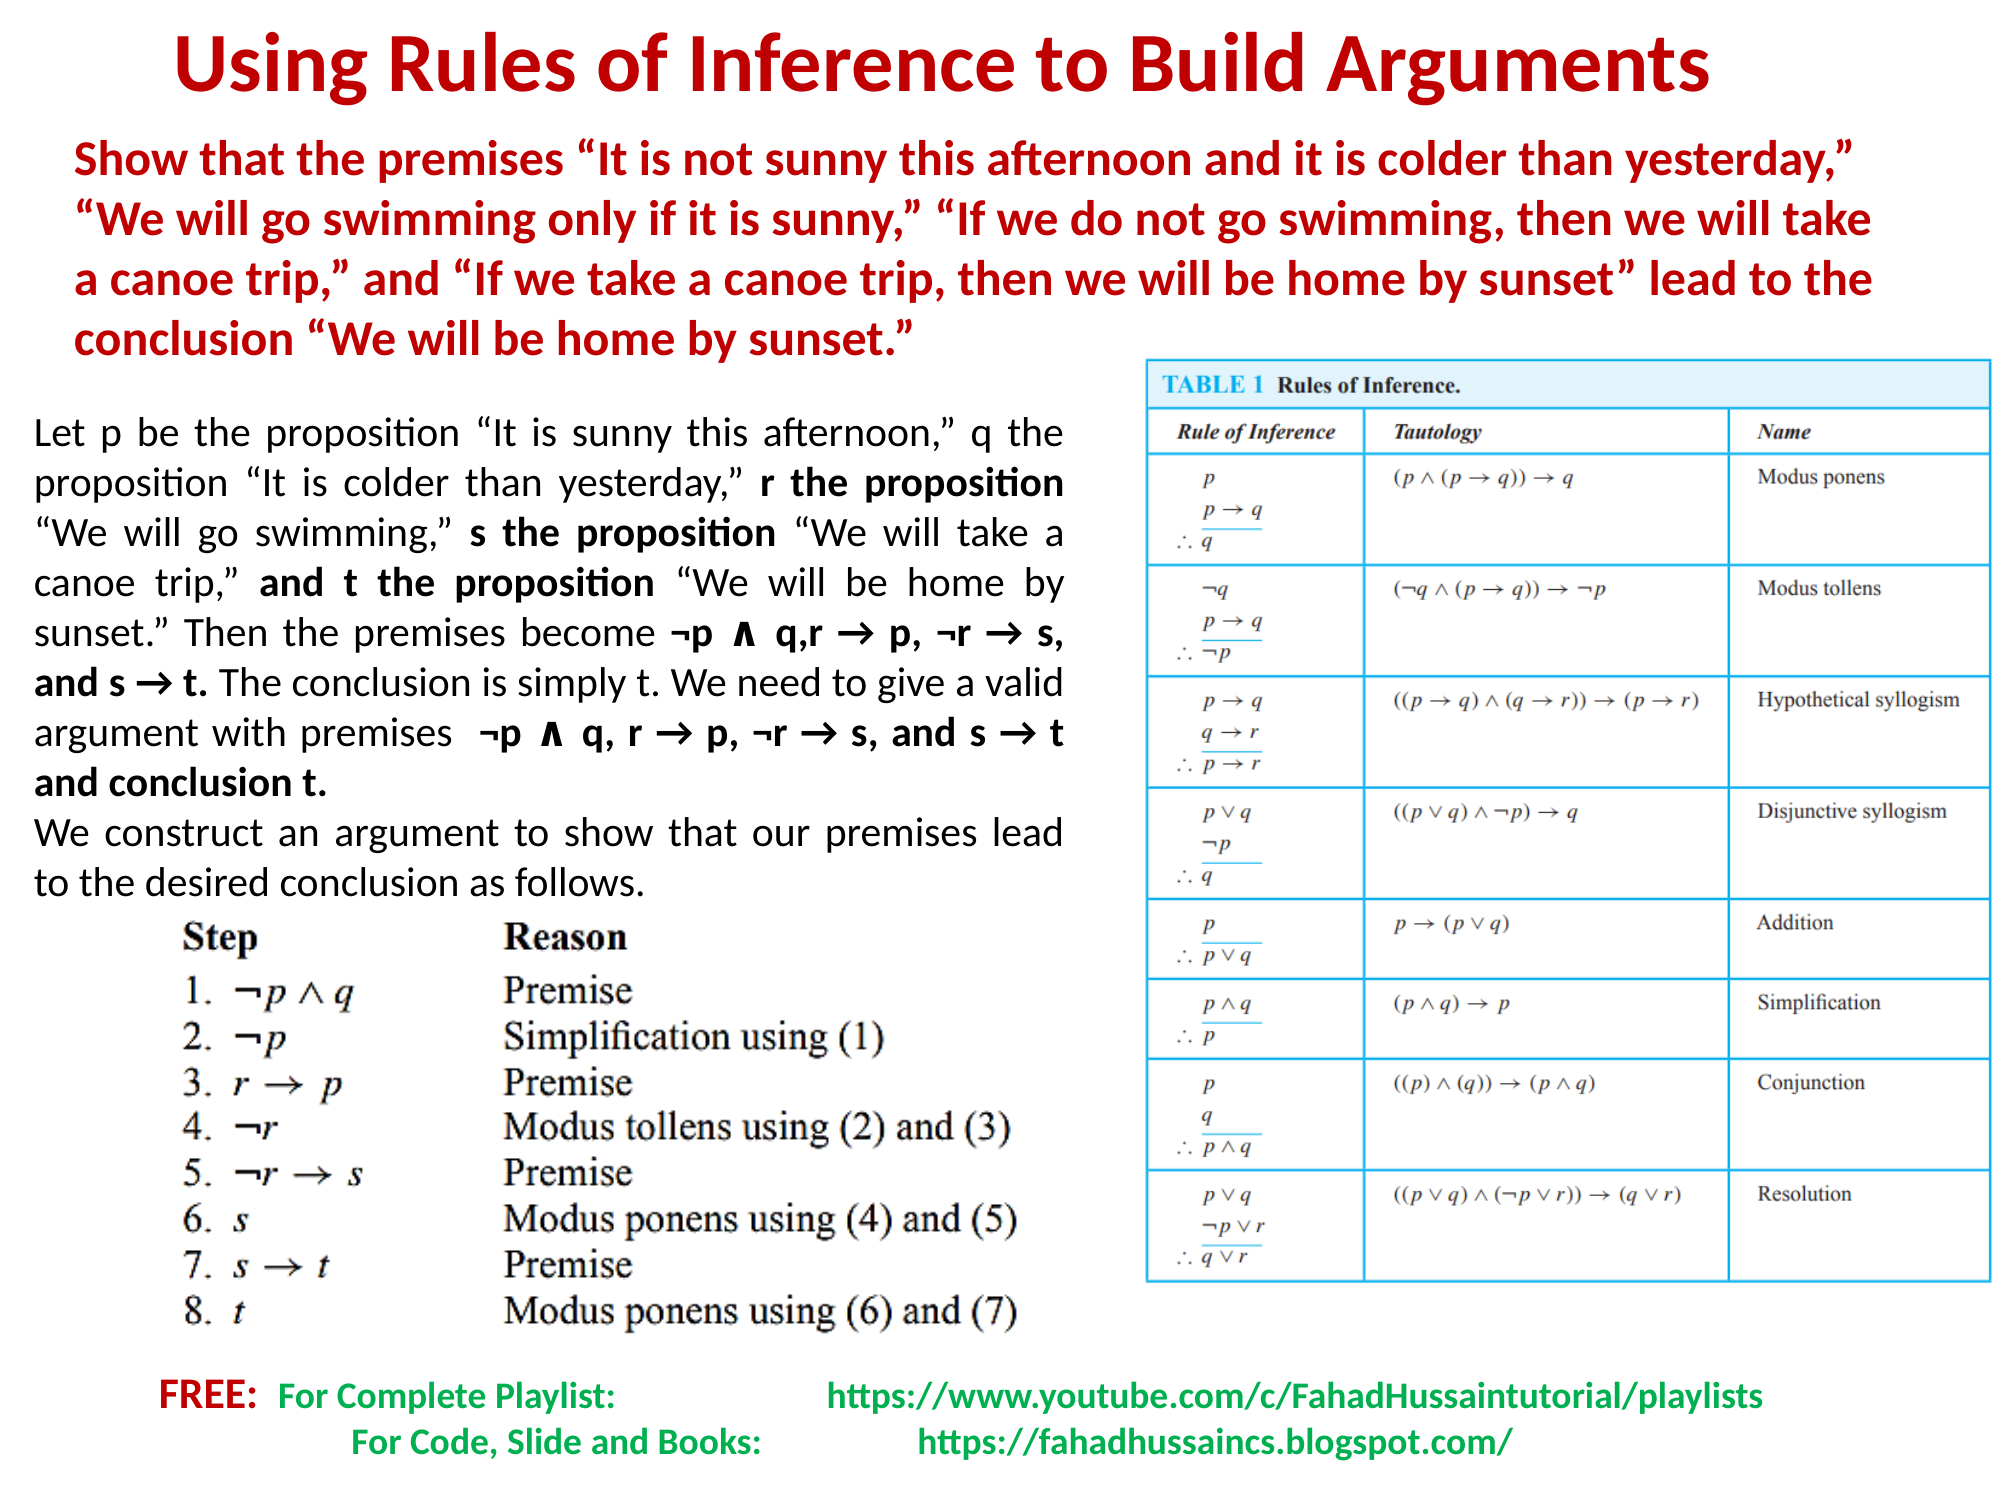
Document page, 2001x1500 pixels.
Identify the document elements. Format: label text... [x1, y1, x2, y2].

picture [1142, 354, 2000, 1288]
text_box FREE: For Complete Playlist: https://www.youtube.com/c/FahadHussaintutorial/playlists For Code, Slide and Books: https://fahadhussaincs.blogspot.com/ [144, 1356, 1950, 1470]
text_box Using Rules of Inference to Build Arguments [159, 0, 1803, 116]
text_box Show that the premises “It is not sunny this afternoon and it is colder than yesterday,” “We will go swimming only if it is sunny,” “If we do not go swimming, then we will take a canoe trip,” and “If we take a canoe trip, then we will be home by sunset” lead to the conclusion “We will be home by sunset.” [59, 118, 1903, 374]
text_box Let p be the proposition “It is sunny this afternoon,” q the proposition “It is colder than yesterday,” r the proposition “We will go swimming,” s the proposition “We will take a canoe trip,” and t the proposition “We will be home by sunset.” Then the premises become ¬p ∧ q,r → p, ¬r → s, and s → t. The conclusion is simply t. We need to give a valid argument with premises ¬p ∧ q, r → p, ¬r → s, and s → t and conclusion t. We construct an argument to show that our premises lead to the desired conclusion as follows. [19, 397, 1080, 913]
picture [144, 902, 1080, 1366]
